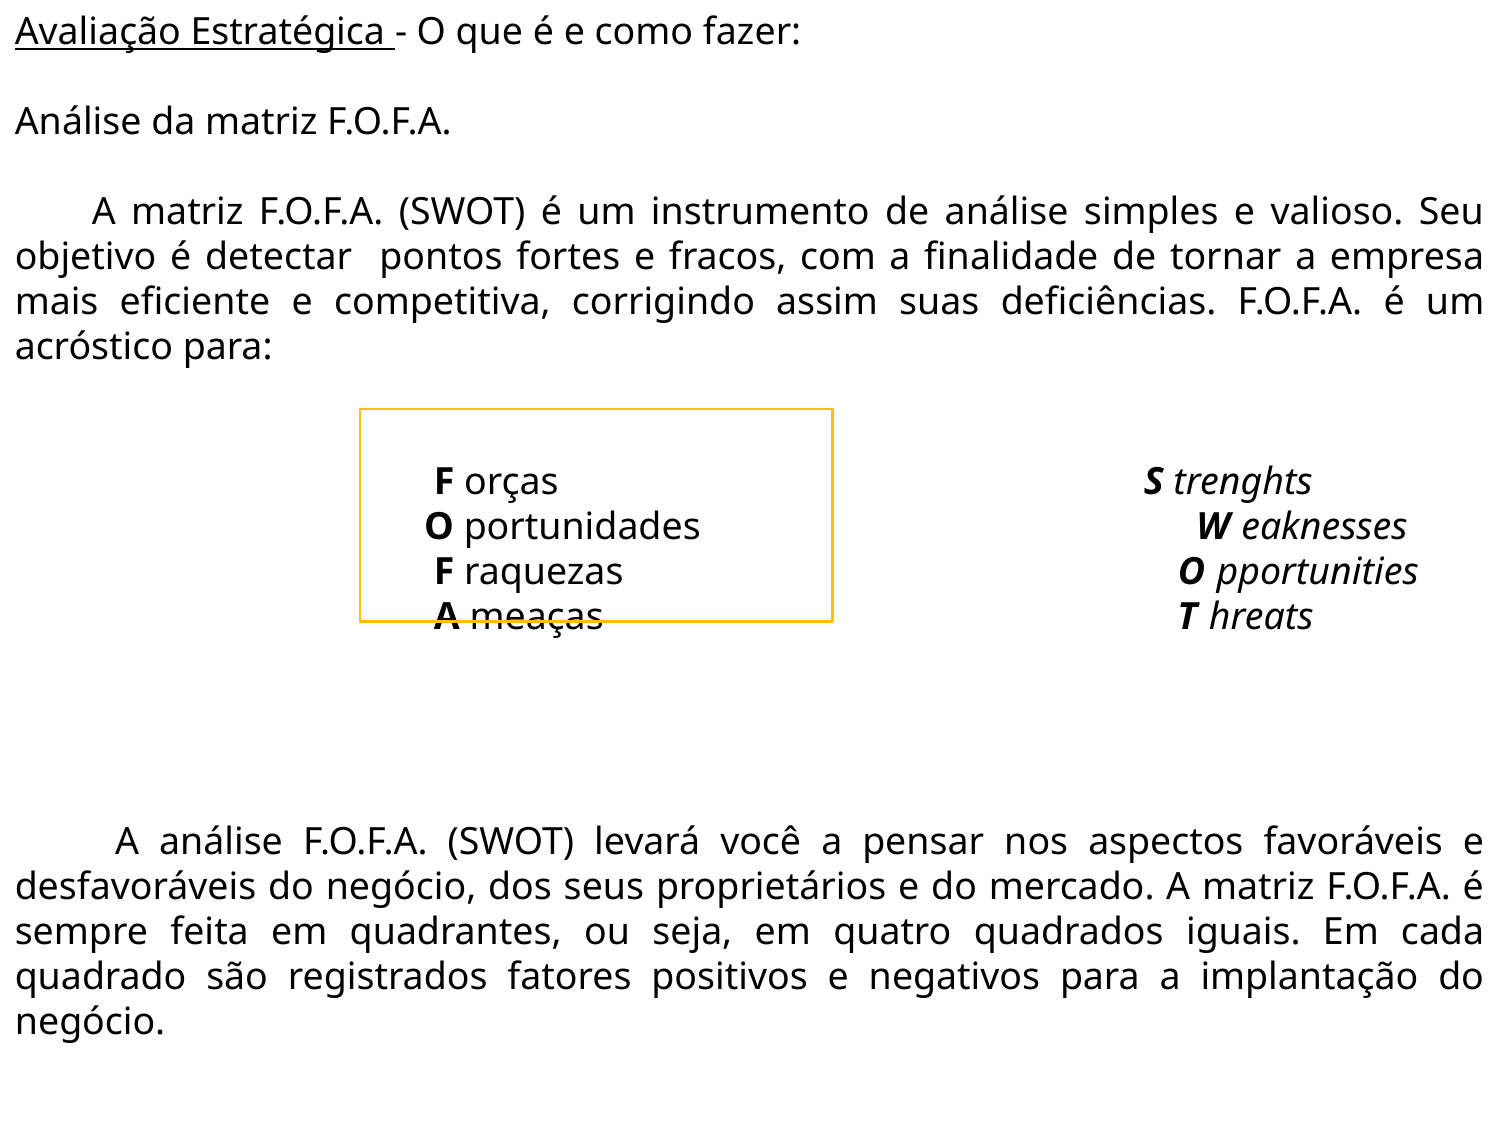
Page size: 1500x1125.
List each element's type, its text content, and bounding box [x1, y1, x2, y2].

text_box [359, 408, 834, 623]
text_box Avaliação Estratégica - O que é e como fazer: Análise da matriz F.O.F.A. A matriz F.O.F.A. (SWOT) é um instrumento de análise simples e valioso. Seu objetivo é detectar pontos fortes e fracos, com a finalidade de tornar a empresa mais eficiente e competitiva, corrigindo assim suas deficiências. F.O.F.A. é um acróstico para: F orças S trenghts O portunidades W eaknesses F raquezas O pportunities A meaças T hreats A análise F.O.F.A. (SWOT) levará você a pensar nos aspectos favoráveis e desfavoráveis do negócio, dos seus proprietários e do mercado. A matriz F.O.F.A. é sempre feita em quadrantes, ou seja, em quatro quadrados iguais. Em cada quadrado são registrados fatores positivos e negativos para a implantação do negócio. [0, 0, 1500, 1050]
